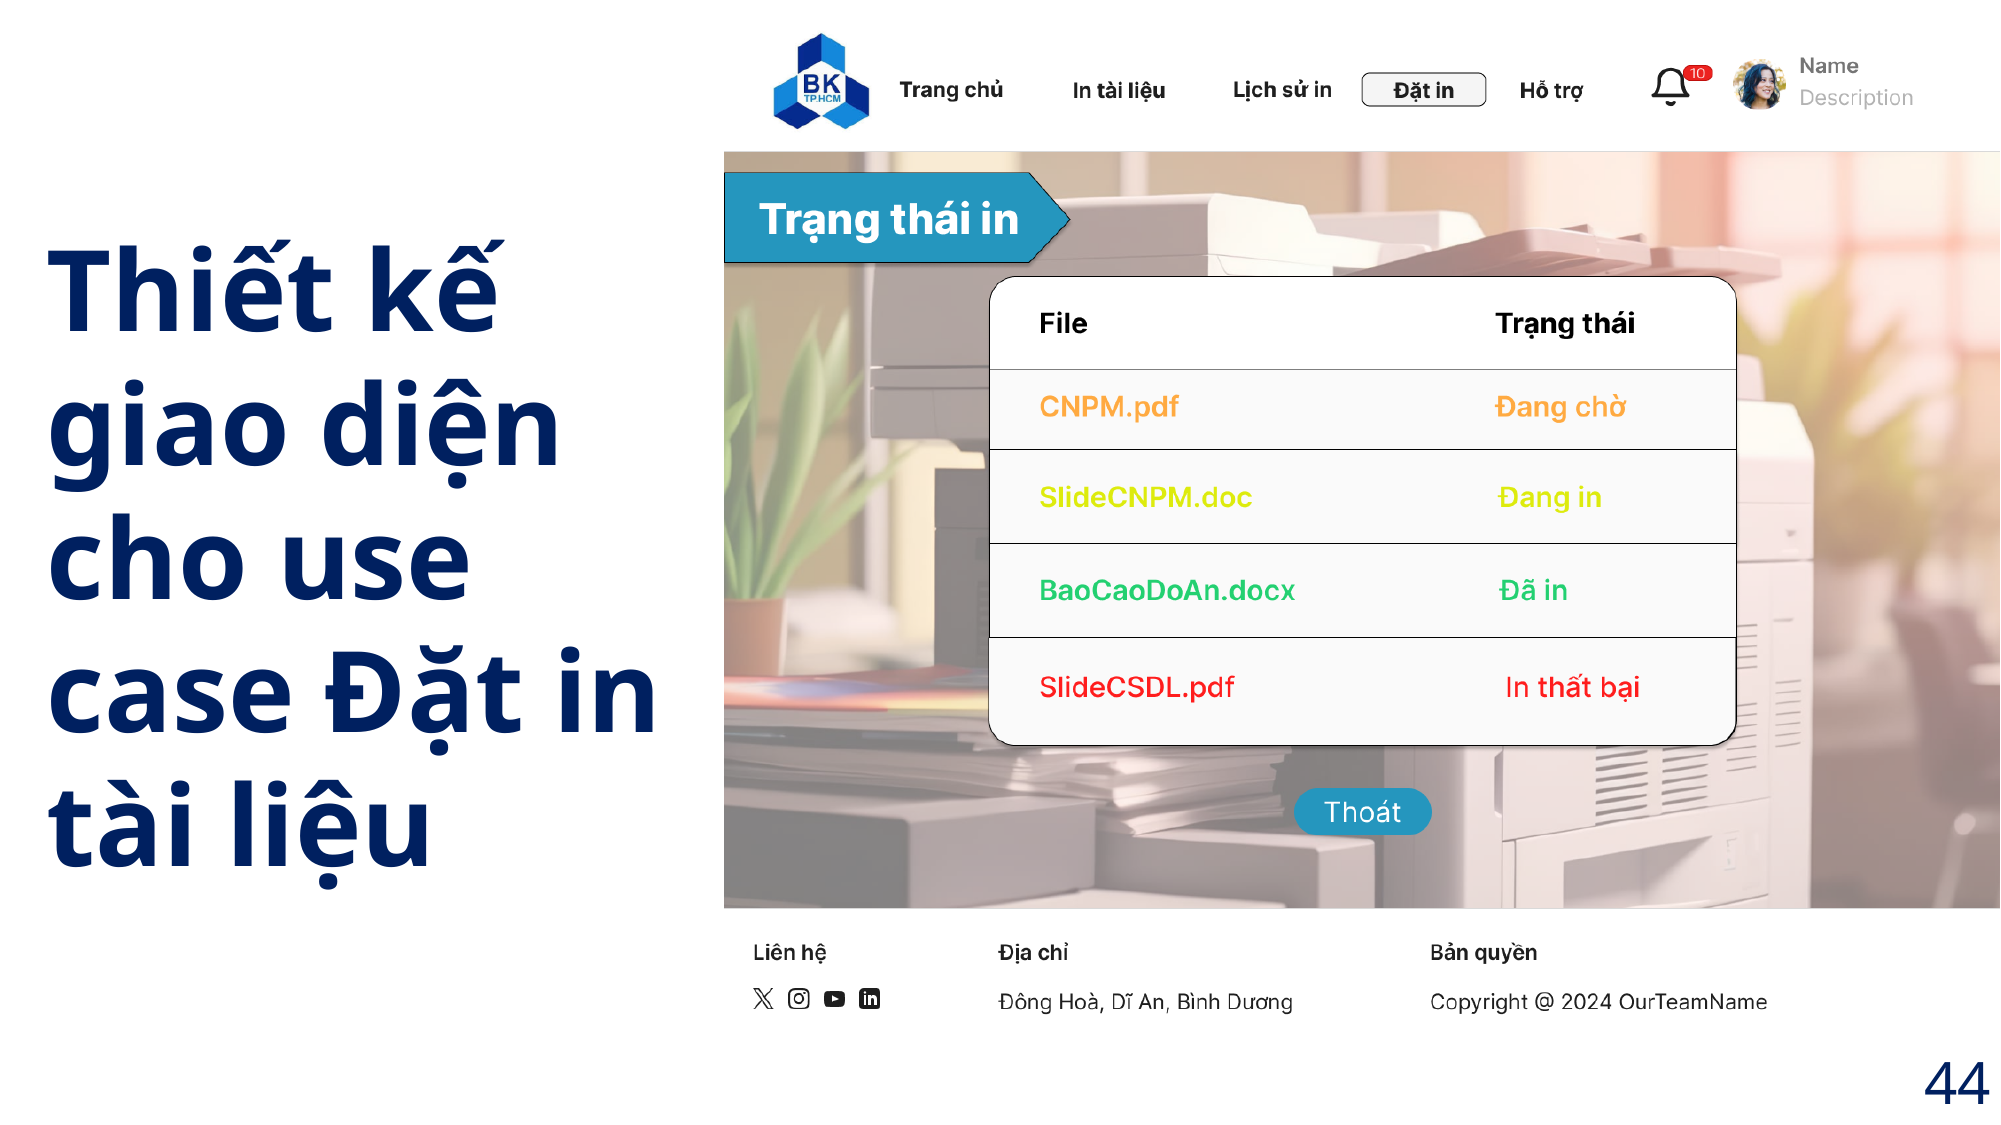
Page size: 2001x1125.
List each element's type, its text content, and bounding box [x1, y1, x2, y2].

text_box 44 [1909, 1040, 2000, 1124]
picture [723, 0, 2000, 1040]
text_box Thiết kế giao diện cho use case Đặt in tài liệu [46, 225, 671, 1027]
